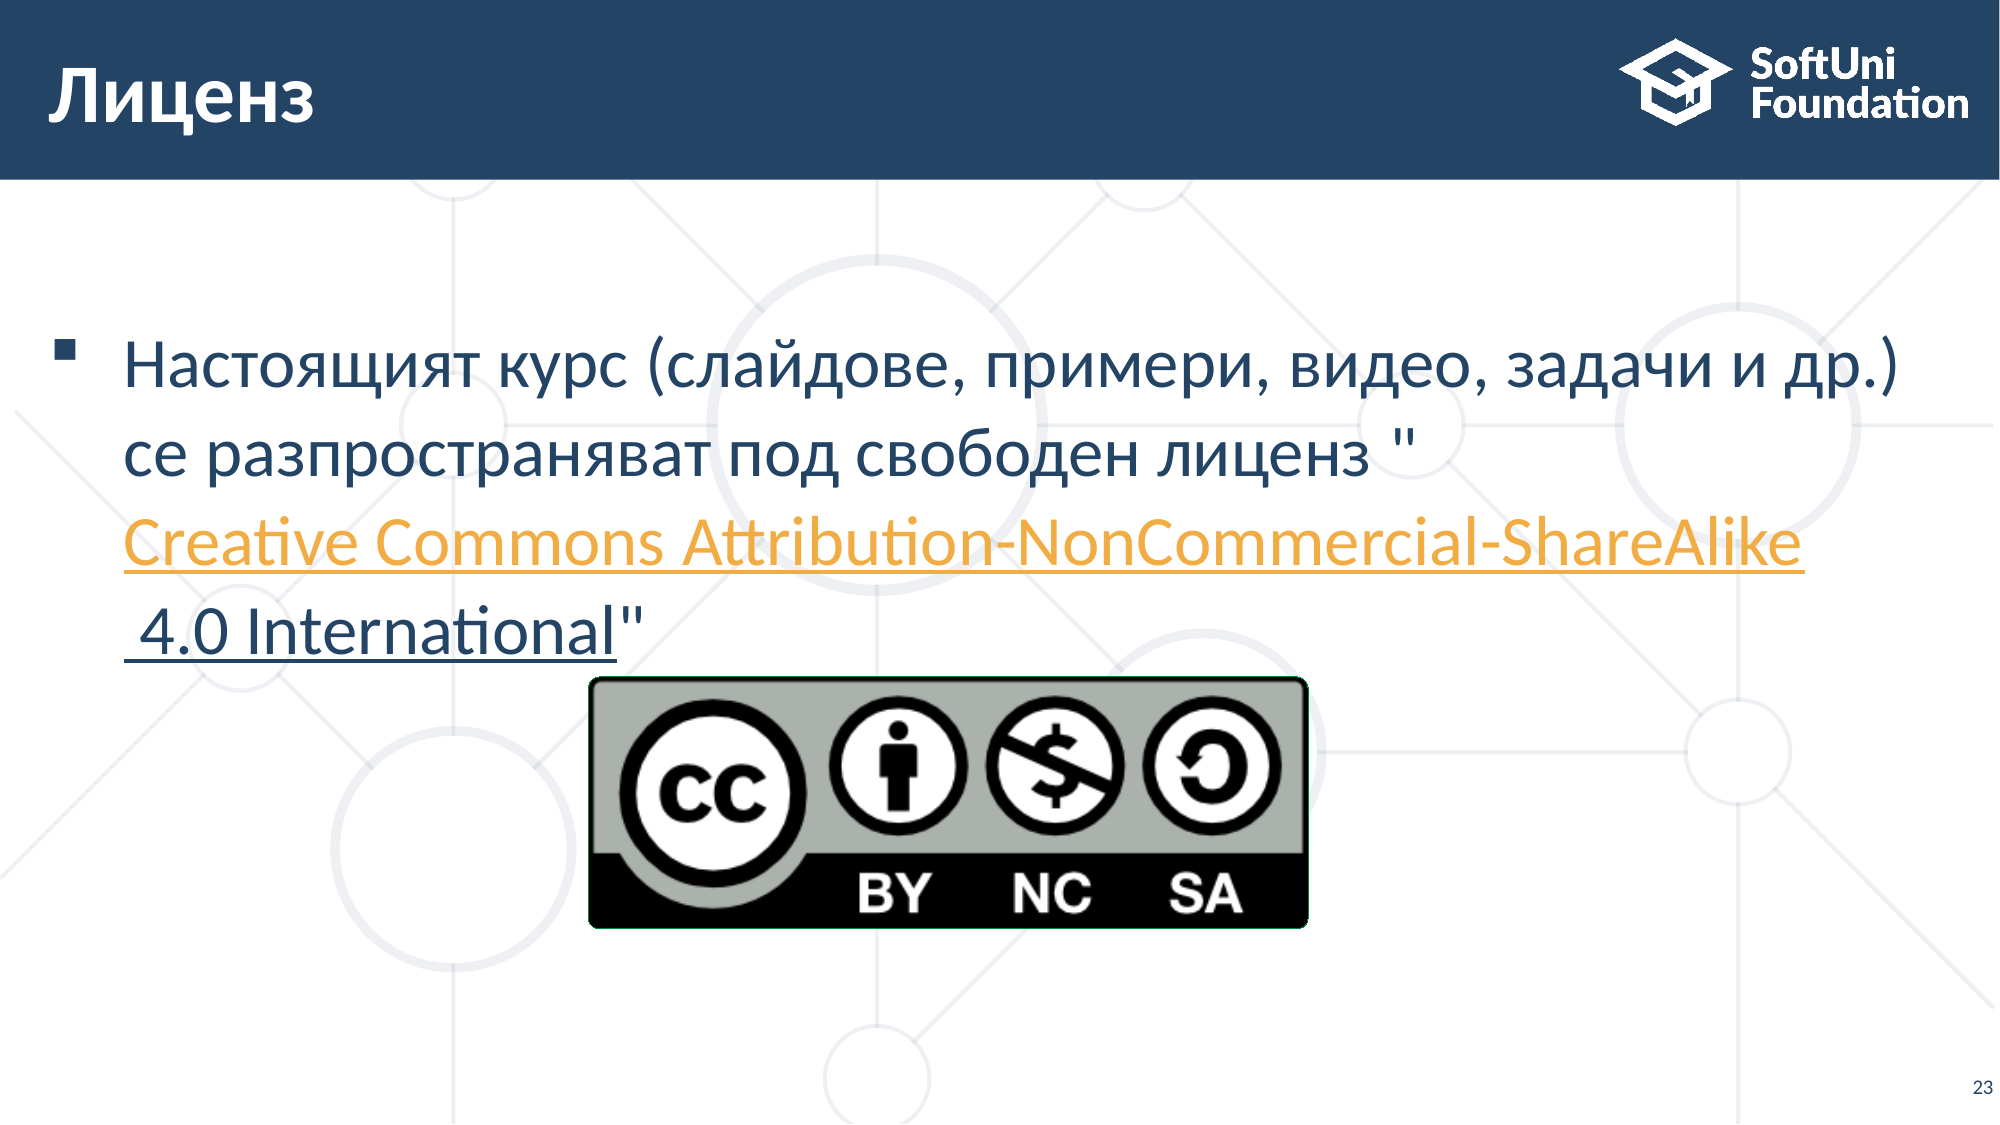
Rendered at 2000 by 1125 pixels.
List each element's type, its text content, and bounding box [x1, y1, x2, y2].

picture [588, 676, 1309, 929]
list Настоящият курс (слайдове, примери, видео, задачи и др.) се разпространяват под свободен лиценз "Creative Commons Attribution-NonCommercial-ShareAlike 4.0 International" [31, 196, 1970, 1050]
title Лиценз [31, 16, 1591, 162]
picture [1618, 38, 1968, 126]
slide_number 23 [1929, 1070, 2000, 1103]
